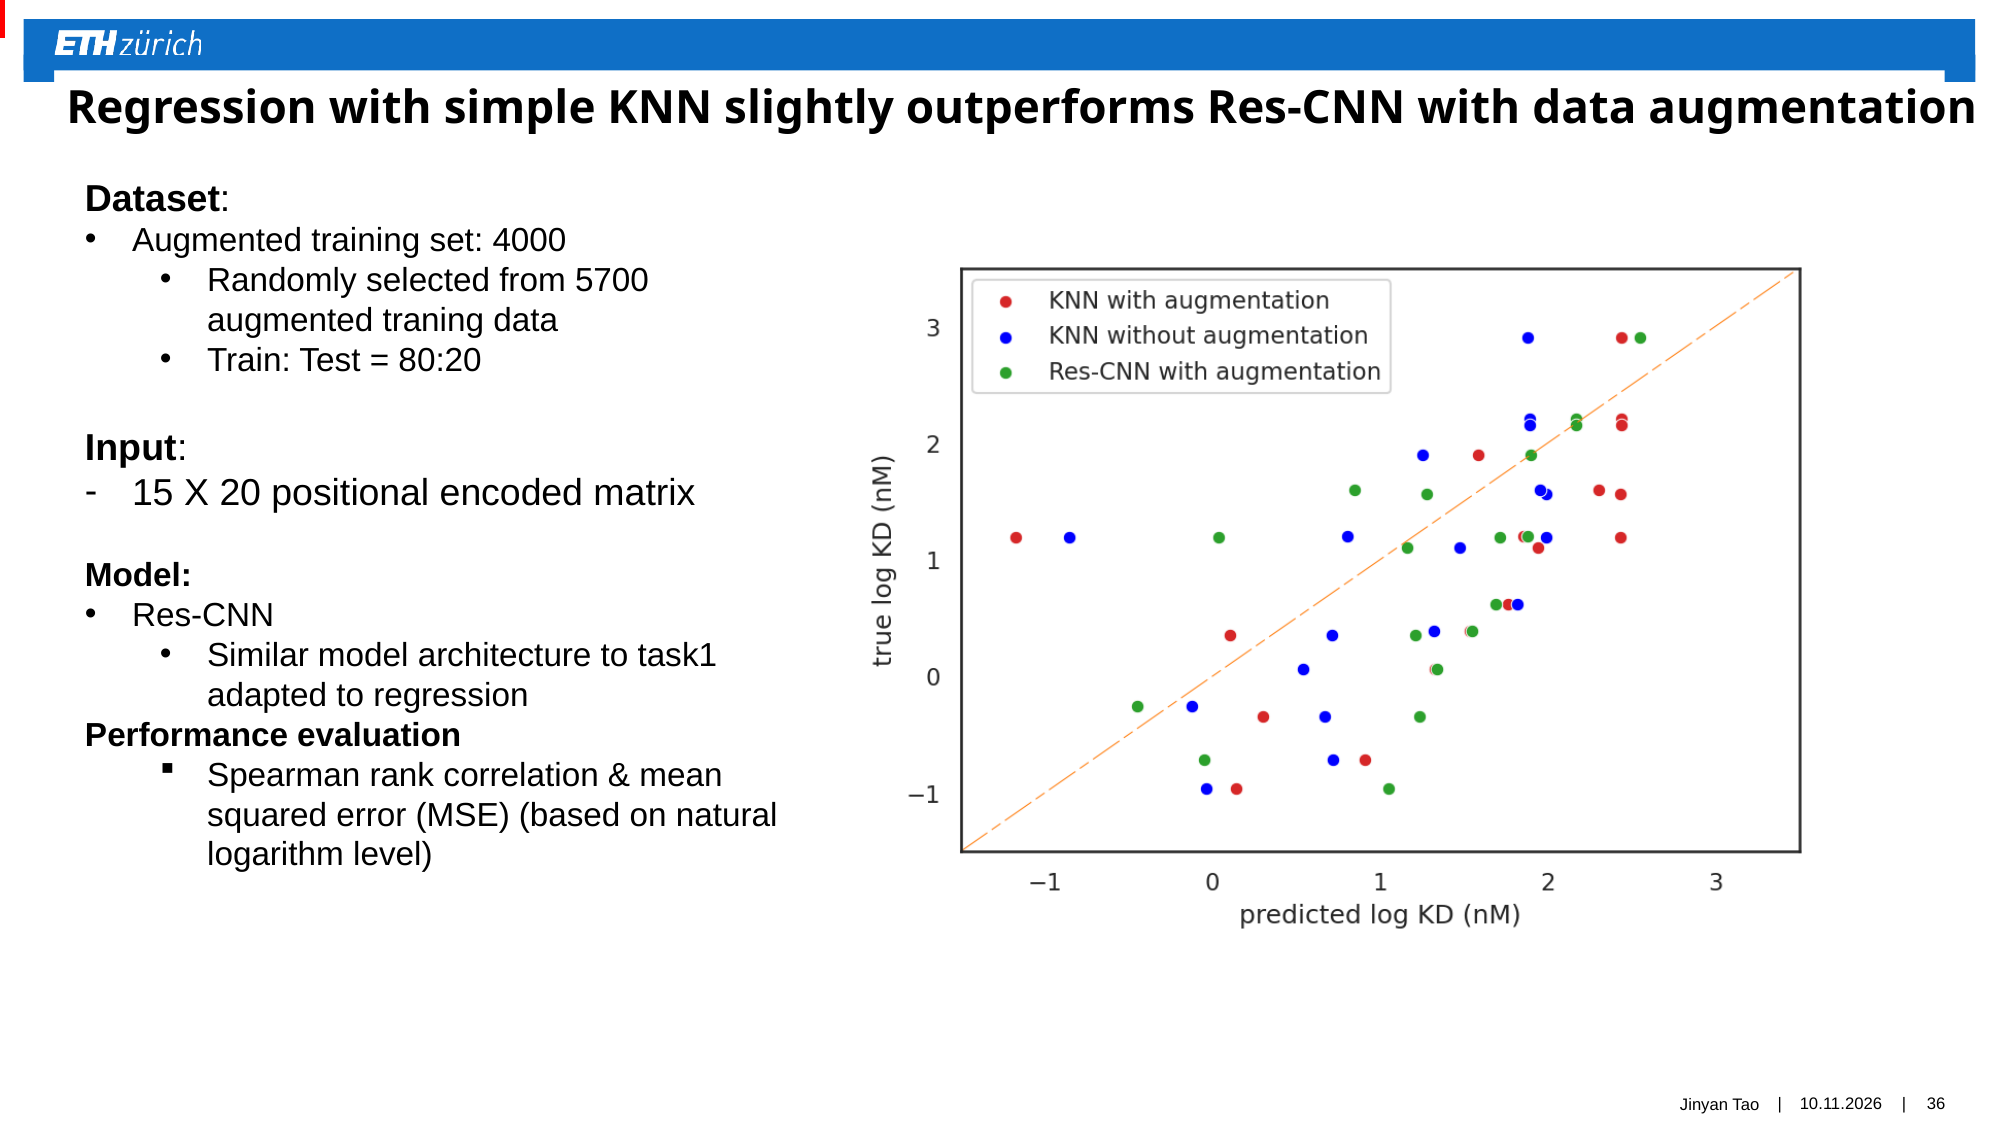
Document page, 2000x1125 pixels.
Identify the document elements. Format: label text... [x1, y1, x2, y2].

slide_number 35 [1906, 1064, 1966, 1125]
picture [857, 253, 1814, 944]
text_box Dataset: Augmented training set: 4000 Randomly selected from 5700 augmented traning data Train: Test = 80:20 Input: 15 X 20 positional encoded matrix Model: Res-CNN Similar model architecture to task1 adapted to regression Performance evaluation Spearman rank correlation & mean squared error (MSE) (based on natural logarithm level) [70, 166, 823, 880]
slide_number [1790, 1064, 1892, 1125]
text_box Regression with simple KNN slightly outperforms Res-CNN with data augmentation [51, 53, 2000, 141]
picture [0, 0, 5, 38]
footer Jinyan Tao [999, 1065, 1760, 1125]
